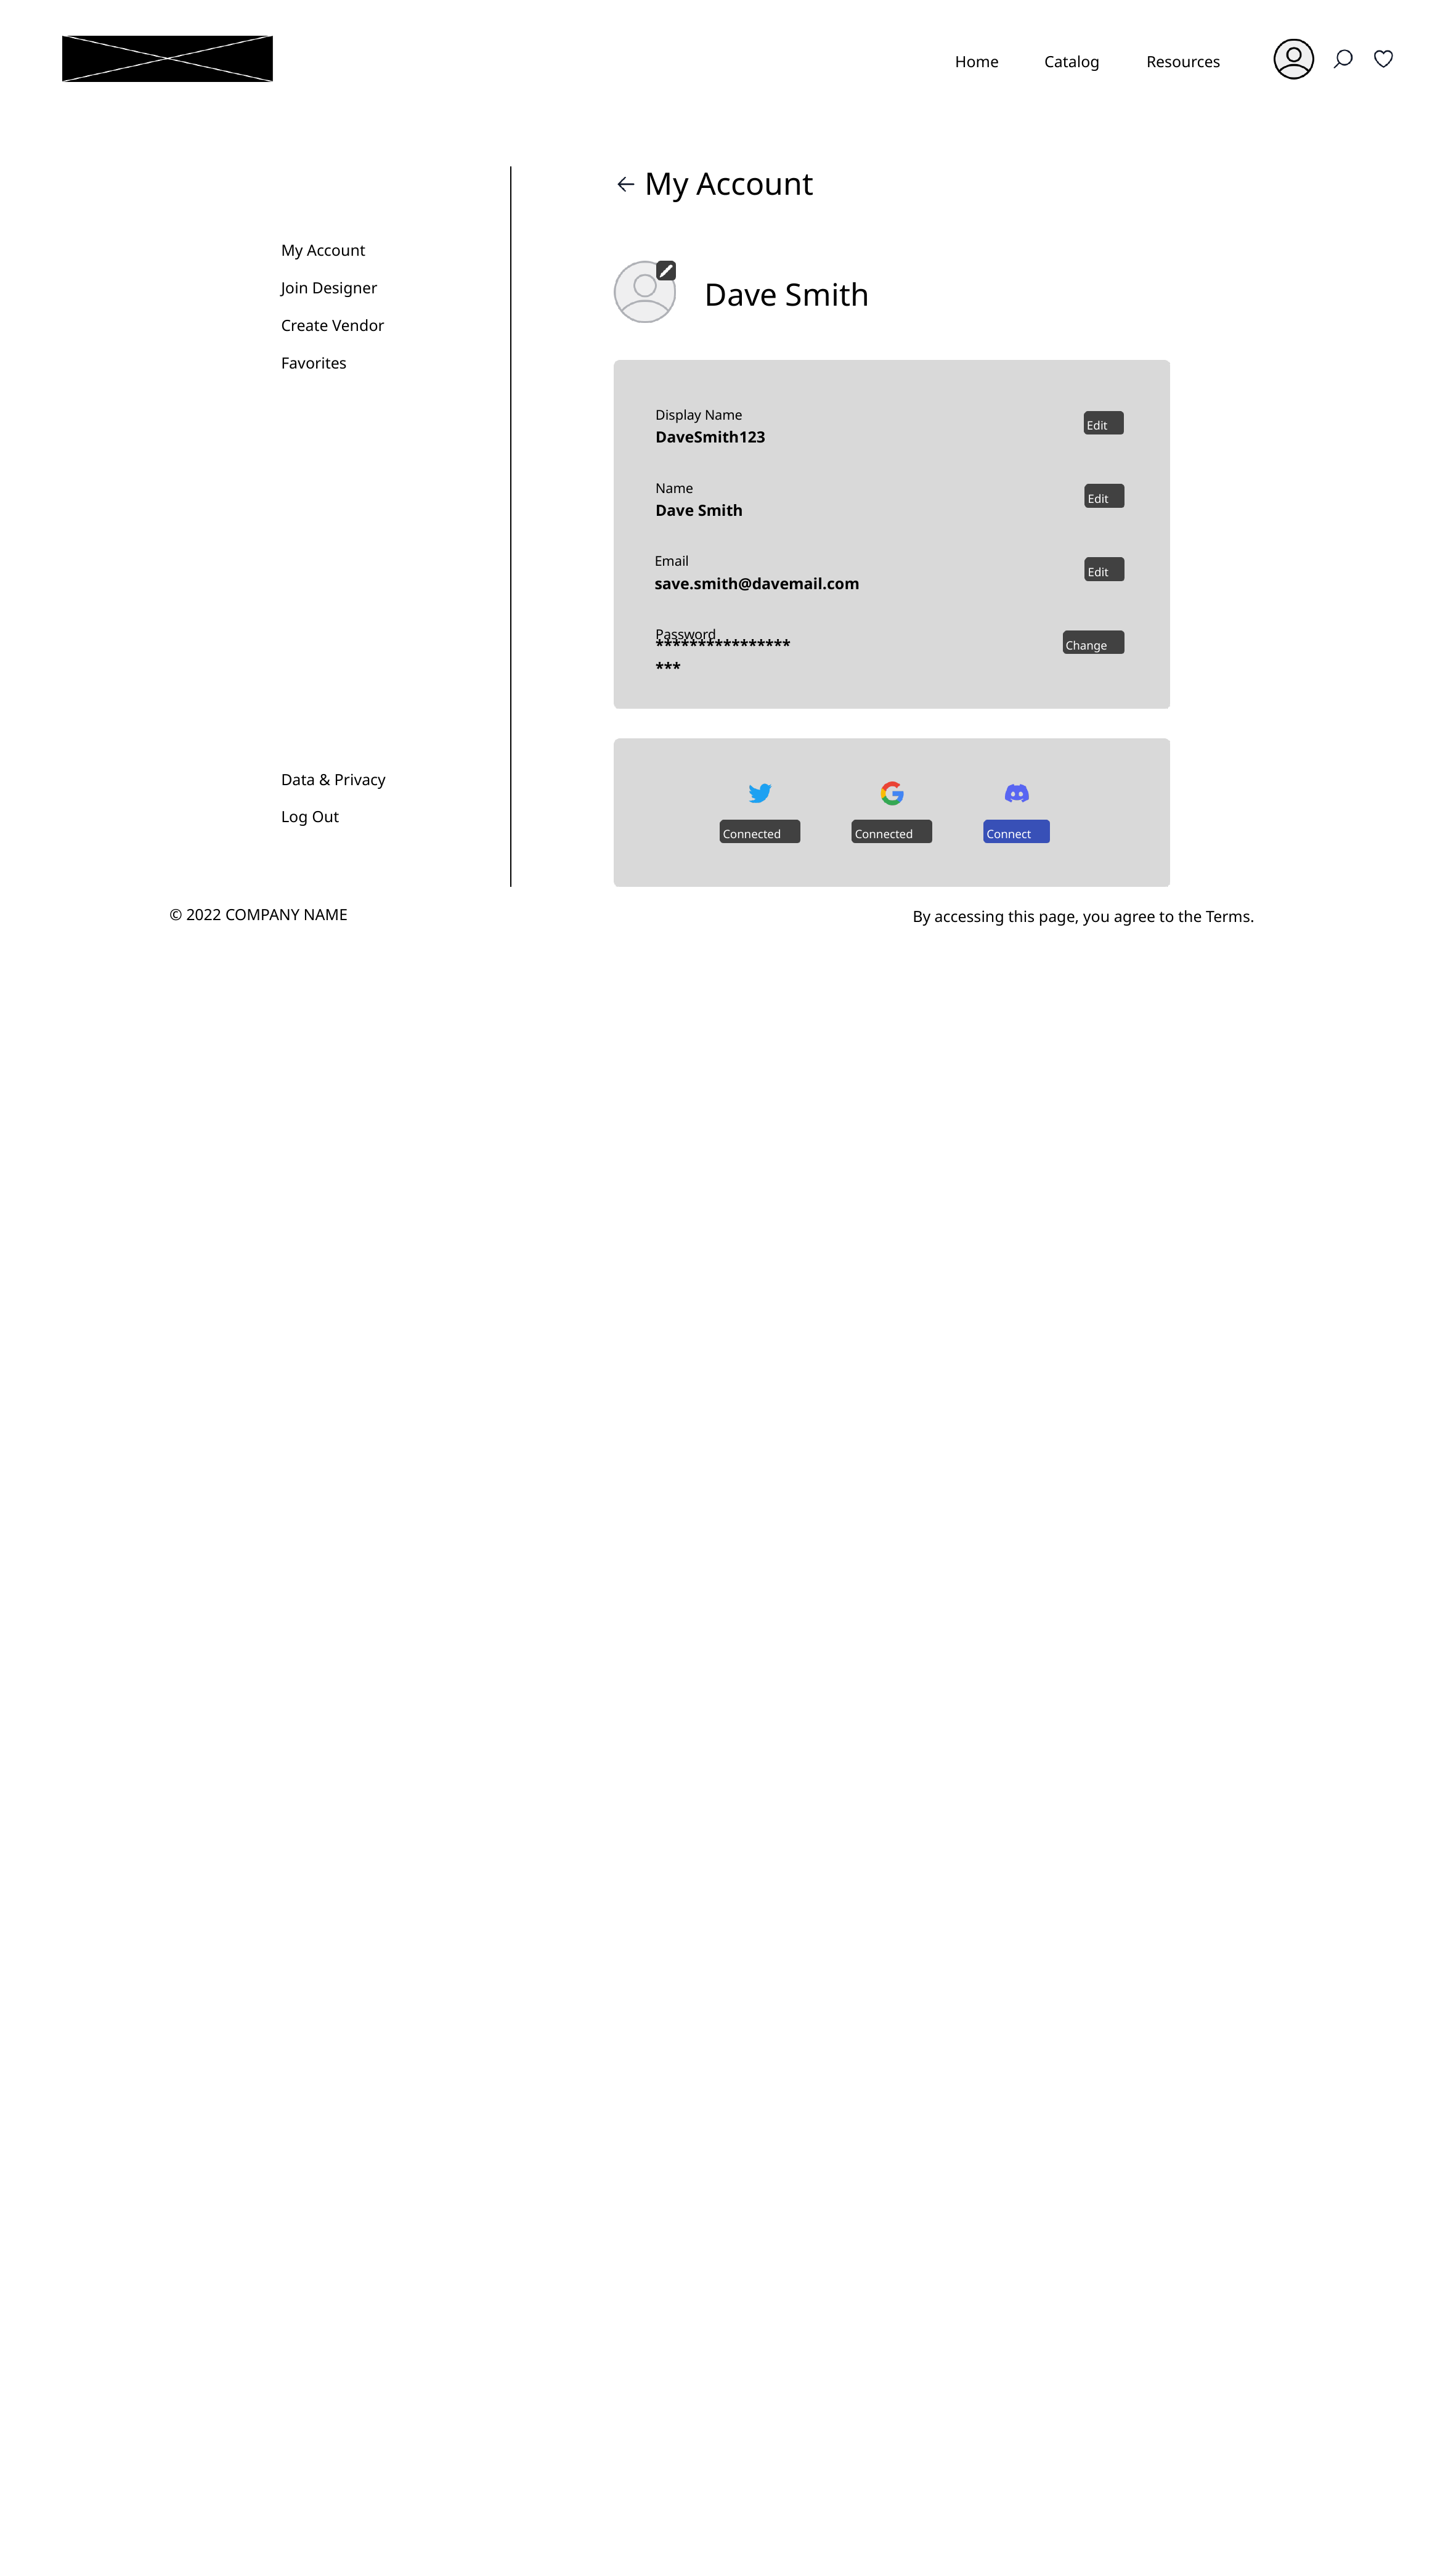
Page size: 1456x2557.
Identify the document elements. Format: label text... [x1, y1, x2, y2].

picture [614, 261, 676, 323]
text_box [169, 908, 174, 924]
picture [614, 738, 1170, 887]
text_box My Account [645, 166, 840, 202]
text_box My Account [281, 228, 285, 259]
picture [614, 172, 638, 196]
text_box Dave Smith [704, 273, 890, 312]
picture [285, 166, 479, 887]
text_box Create Vendor [281, 303, 285, 335]
picture [61, 35, 1394, 82]
picture [614, 360, 1170, 709]
text_box Favorites [281, 341, 285, 372]
picture [174, 903, 1282, 929]
text_box Log Out [281, 794, 285, 826]
text_box Data & Privacy [281, 757, 285, 789]
text_box Join Designer [281, 266, 285, 297]
